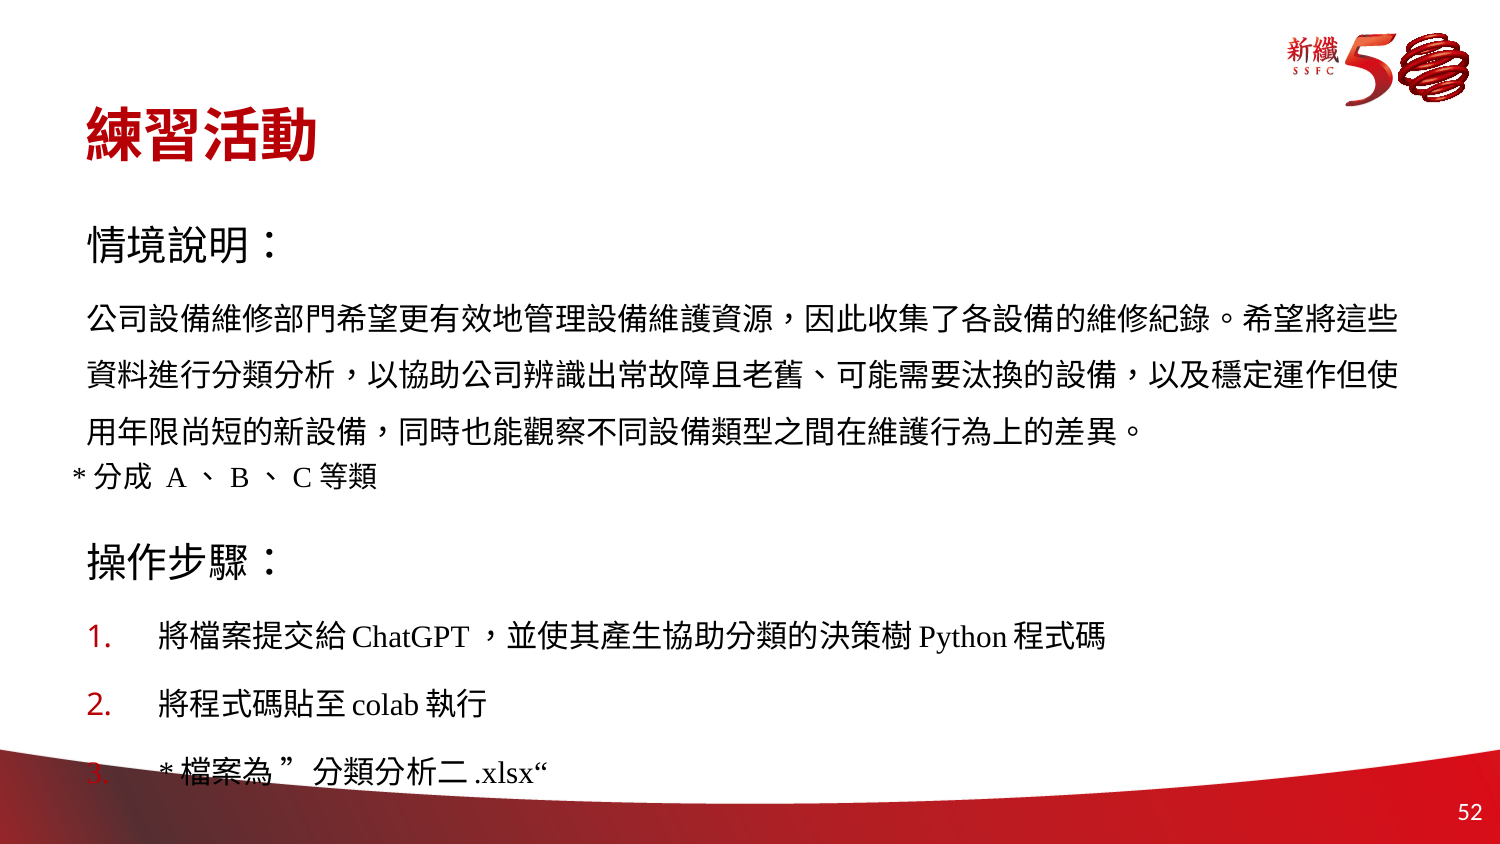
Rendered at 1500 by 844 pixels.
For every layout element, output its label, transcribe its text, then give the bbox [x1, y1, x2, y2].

title 練習活動 [74, 67, 1425, 209]
slide_number 51 [1156, 788, 1495, 833]
text_box *分成 A、B、C等類 [57, 433, 393, 502]
list 情境說明： 公司設備維修部門希望更有效地管理設備維護資源，因此收集了各設備的維修紀錄。希望將這些資料進行分類分析，以協助公司辨識出常故障且老舊、可能需要汰換的設備，以及穩定運作但使用年限尚短的新設備，同時也能觀察不同設備類型之間在維護行為上的差異。 操作步驟： 將檔案提交給ChatGPT，並使其產生協助分類的決策樹Python程式碼 將程式碼貼至colab執行 *檔案為 ”分類分析二.xlsx“ [75, 189, 1425, 801]
picture [0, 0, 1500, 844]
